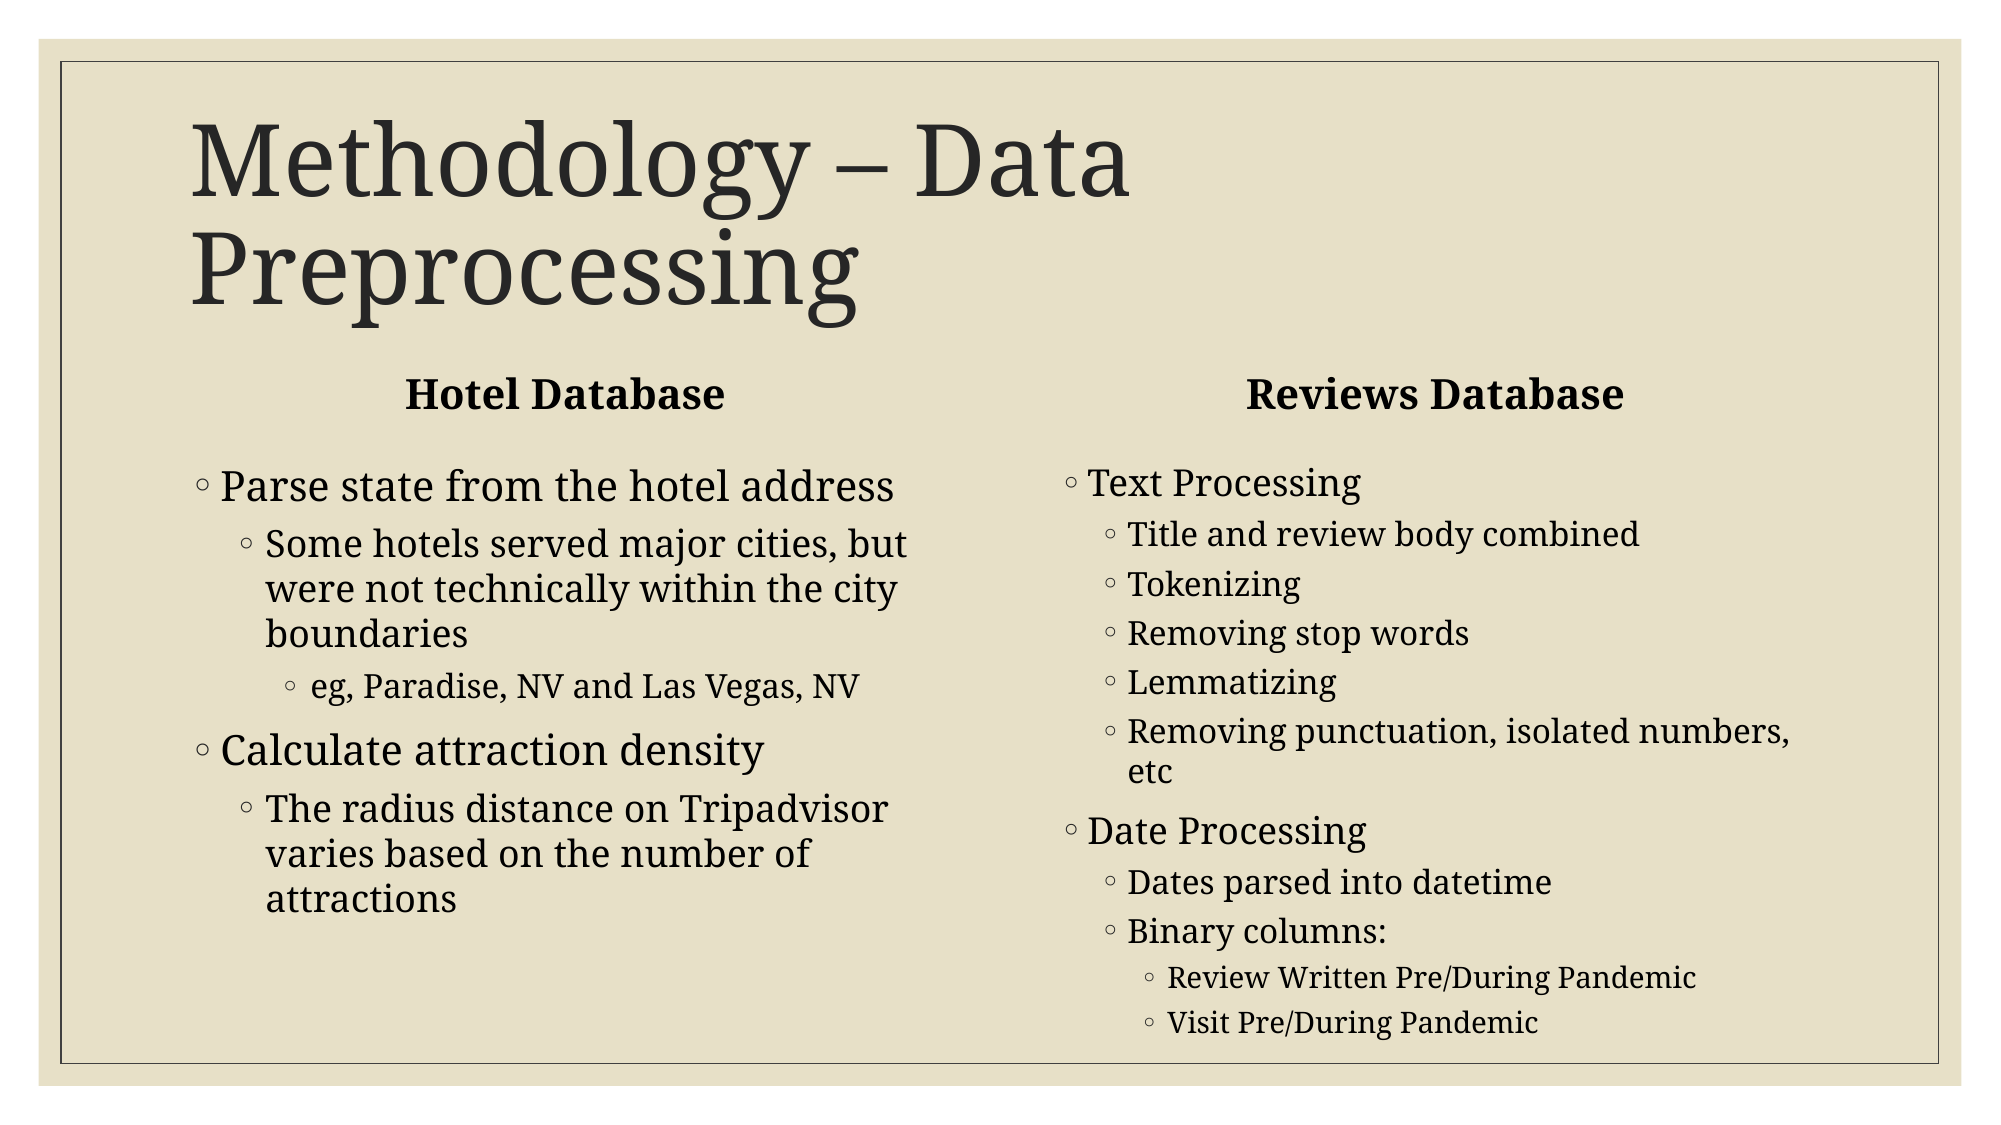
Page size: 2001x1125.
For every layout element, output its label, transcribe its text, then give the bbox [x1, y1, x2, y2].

list Parse state from the hotel address Some hotels served major cities, but were not technically within the city boundaries eg, Paradise, NV and Las Vegas, NV Calculate attraction density The radius distance on Tripadvisor varies based on the number of attractions [175, 452, 956, 1039]
title Methodology – Data Preprocessing [174, 105, 1825, 331]
list Hotel Database [175, 340, 956, 446]
list Text Processing Title and review body combined Tokenizing Removing stop words Lemmatizing Removing punctuation, isolated numbers, etc Date Processing Dates parsed into datetime Binary columns: Review Written Pre/During Pandemic Visit Pre/During Pandemic [1045, 452, 1826, 1053]
list Reviews Database [1045, 340, 1826, 446]
